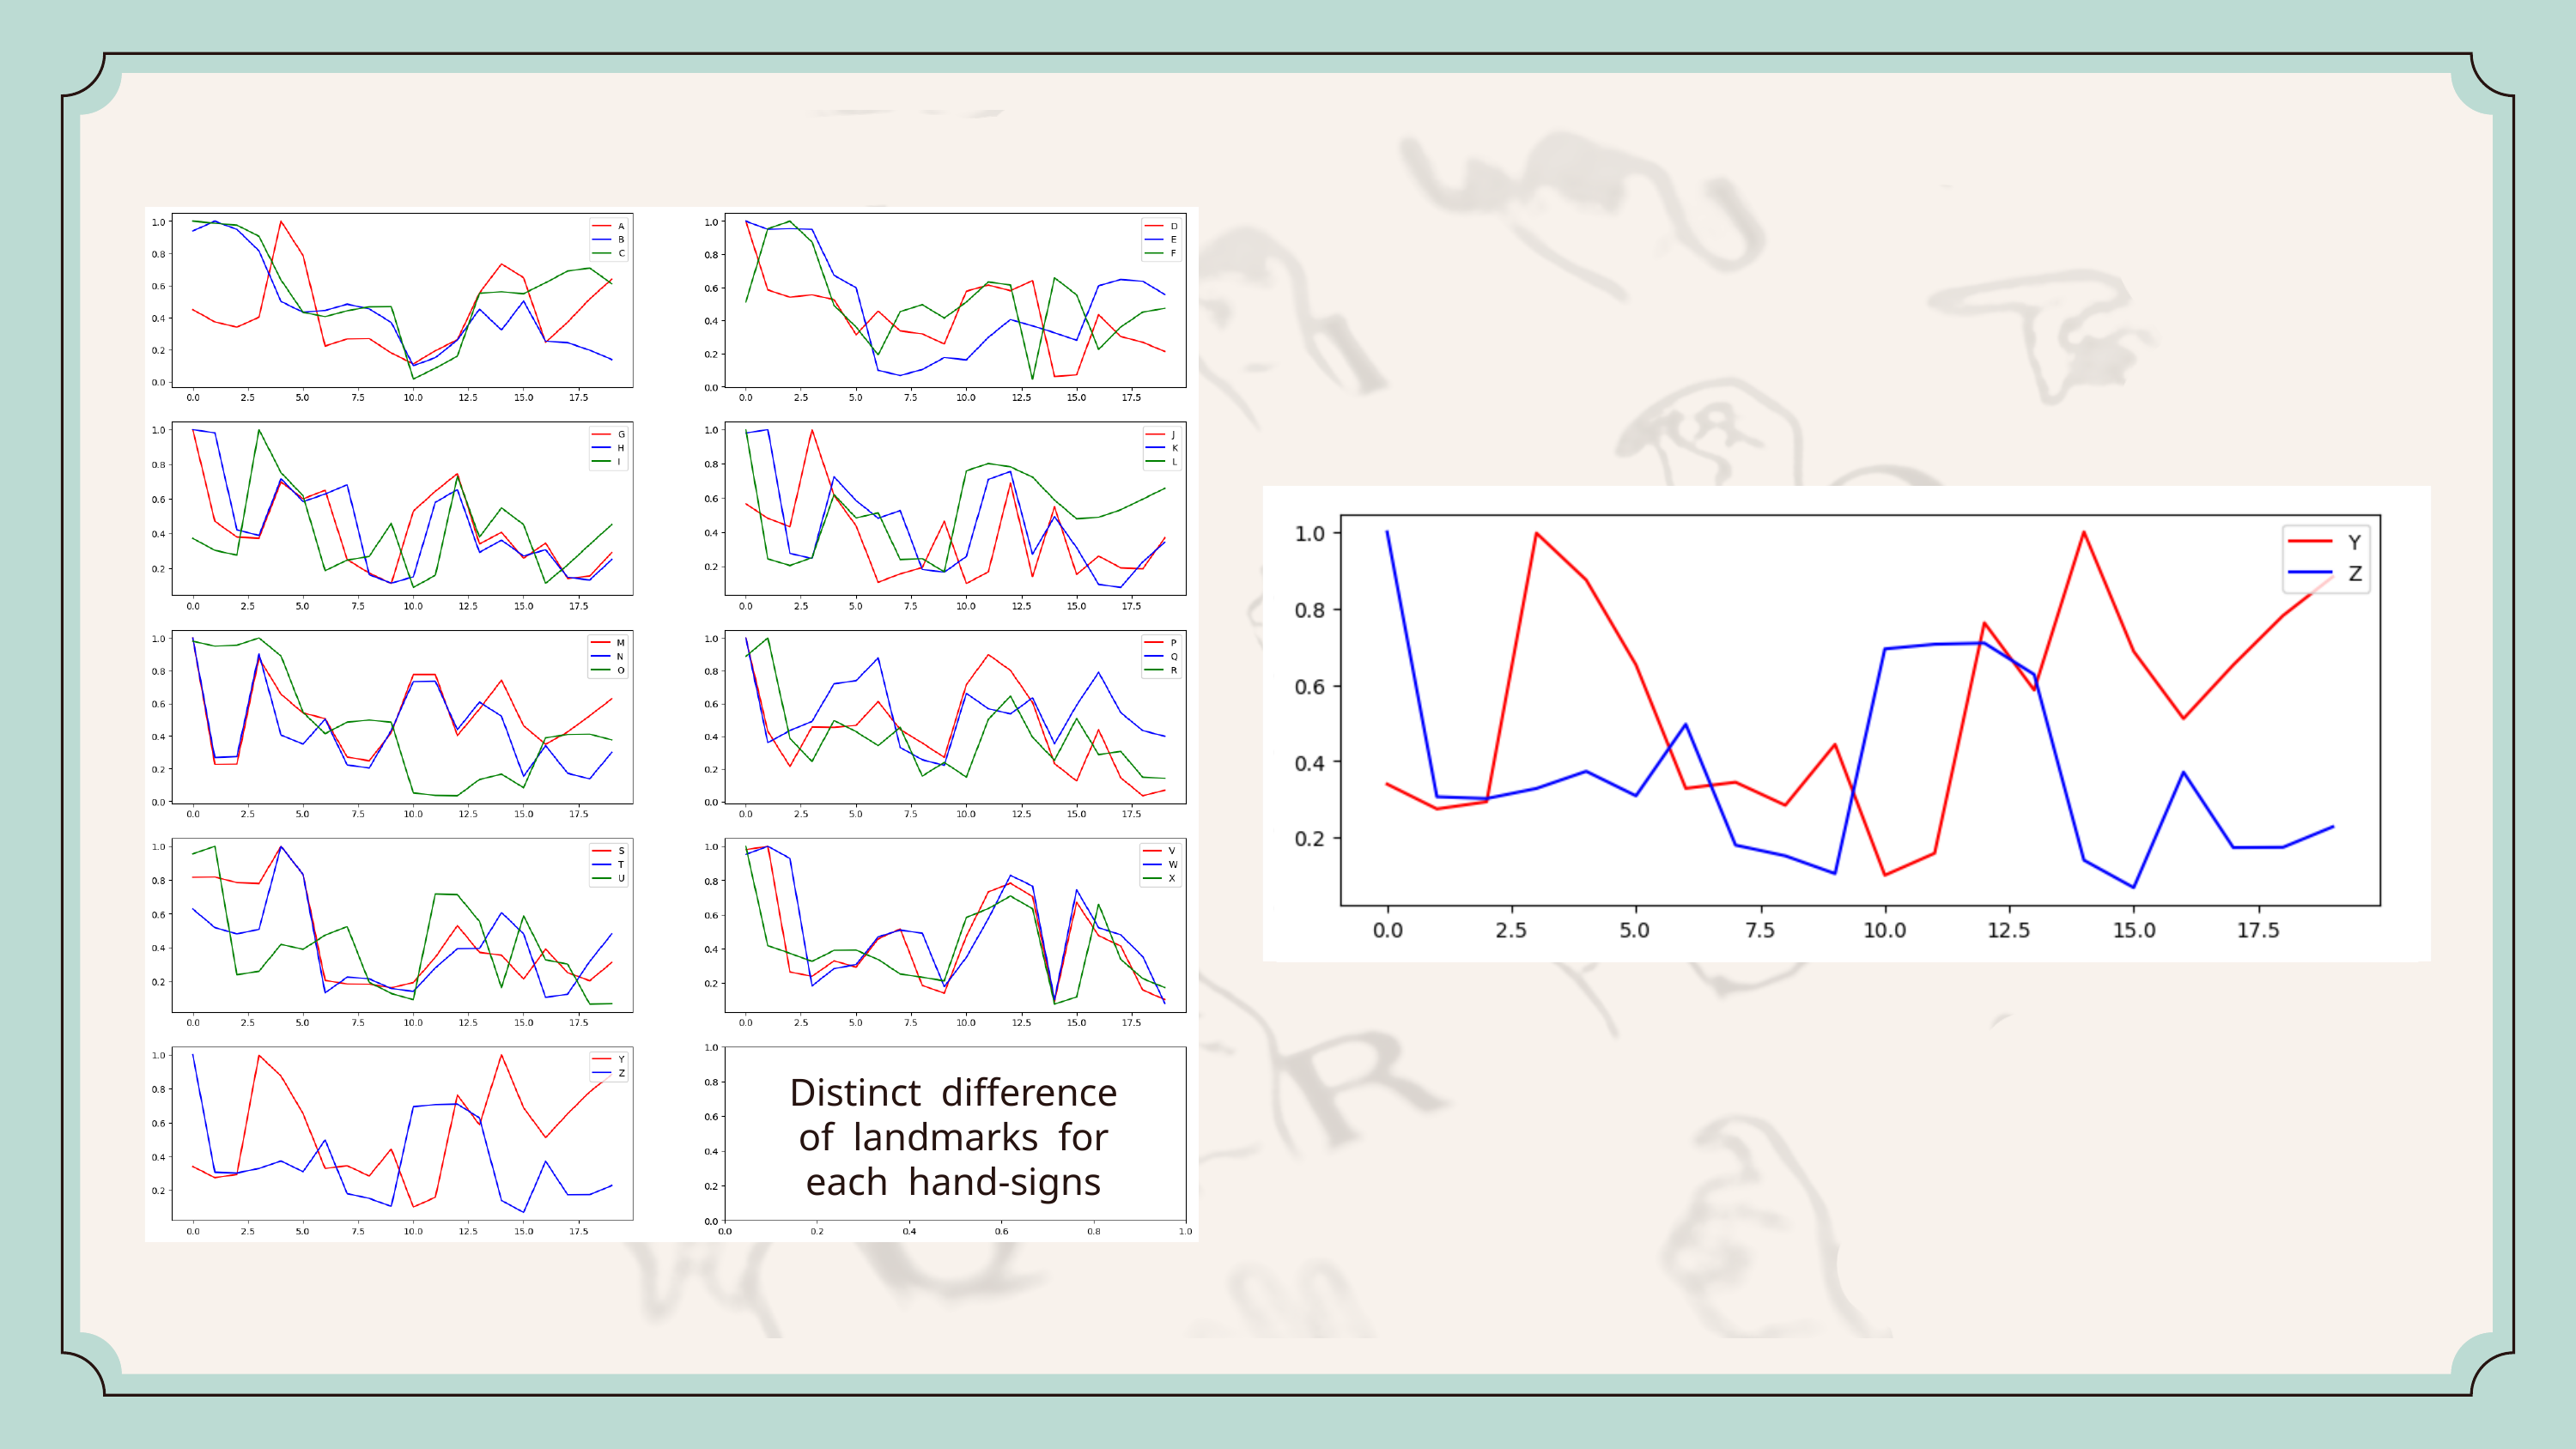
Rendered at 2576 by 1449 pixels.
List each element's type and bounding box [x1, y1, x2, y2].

text_box [62, 53, 2514, 1396]
